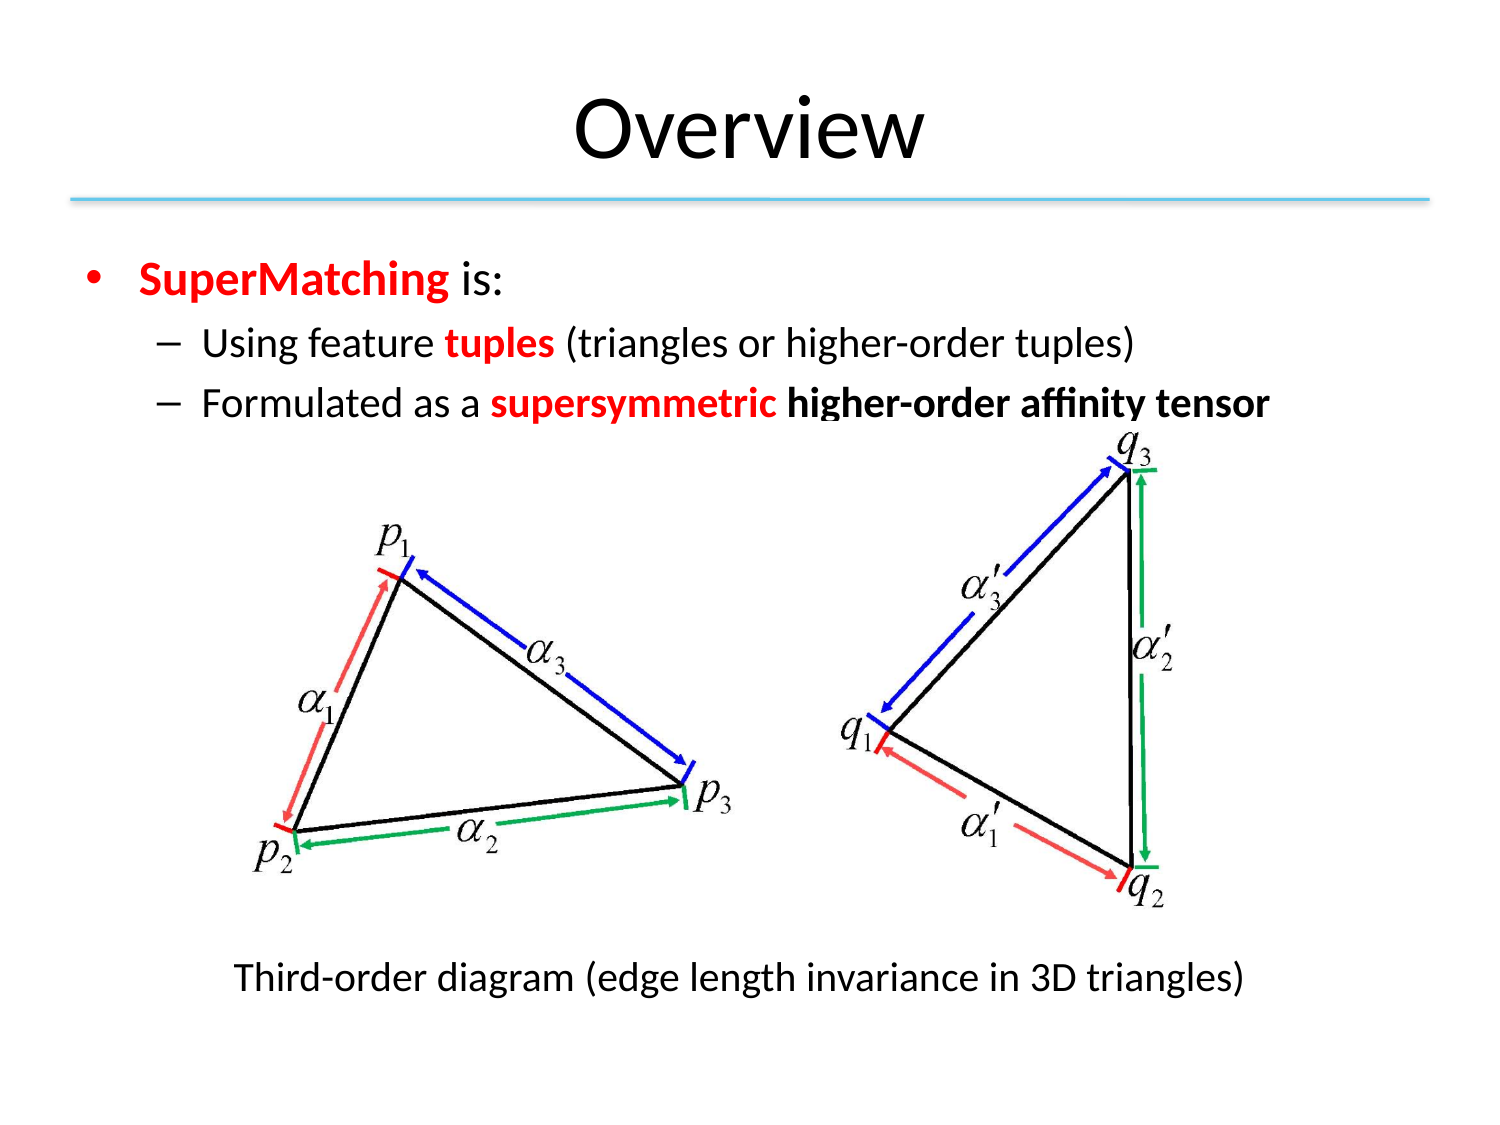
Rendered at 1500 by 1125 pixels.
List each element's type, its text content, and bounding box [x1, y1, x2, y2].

text_box Third-order diagram (edge length invariance in 3D triangles) [218, 942, 1261, 1007]
picture [245, 491, 745, 884]
title Overview [75, 45, 1425, 200]
list SuperMatching is: Using feature tuples (triangles or higher-order tuples) Formulated as a supersymmetric higher-order affinity tensor [70, 239, 1421, 469]
picture [808, 421, 1187, 914]
